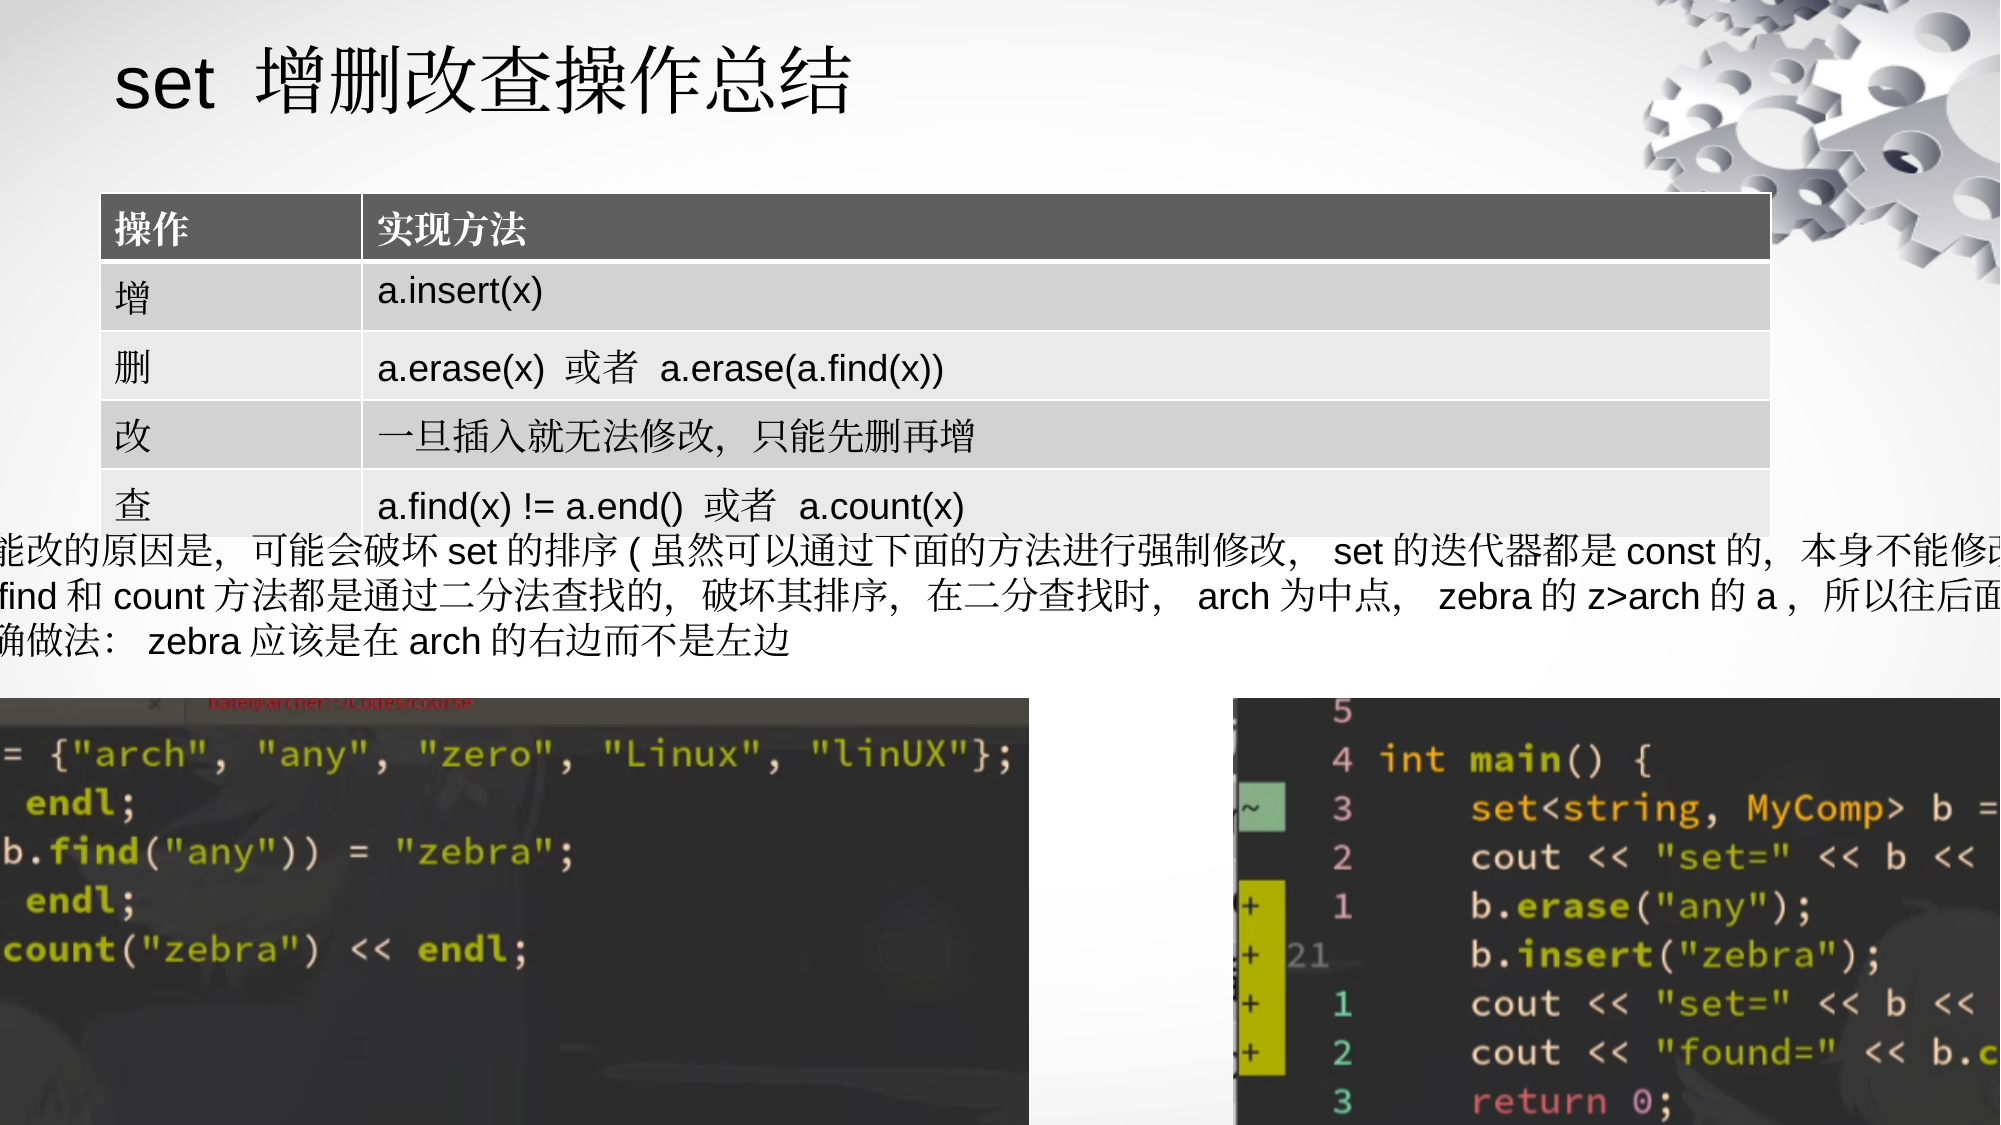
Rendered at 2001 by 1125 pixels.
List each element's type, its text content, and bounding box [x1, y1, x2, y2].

table_header 实现方法 [363, 194, 1770, 259]
table_cell a.insert(x) [363, 264, 1770, 330]
text_box 不能改的原因是，可能会破坏set的排序(虽然可以通过下面的方法进行强制修改，set的迭代器都是const的，本身不能修改)， 其find和count方法都是通过二分法查找的，破坏其排序，在二分查找时，arch为中点，zebra的z>arch的a，所以往后面找而不是往前找，所以找不到了。 正确做法：zebra应该是在arch的右边而不是左边 [0, 519, 2000, 670]
table_cell 增 [101, 264, 361, 330]
table_header 操作 [101, 194, 361, 259]
picture [0, 670, 2000, 1125]
picture [0, 0, 2000, 519]
table_cell a.find(x) != a.end() 或者 a.count(x) [363, 470, 1770, 519]
table_cell 查 [101, 470, 361, 519]
table_cell 删 [101, 332, 361, 399]
table_cell a.erase(x) 或者 a.erase(a.find(x)) [363, 332, 1770, 399]
title set 增删改查操作总结 [99, 30, 1901, 127]
table_cell 改 [101, 401, 361, 468]
table_cell 一旦插入就无法修改，只能先删再增 [363, 401, 1770, 468]
